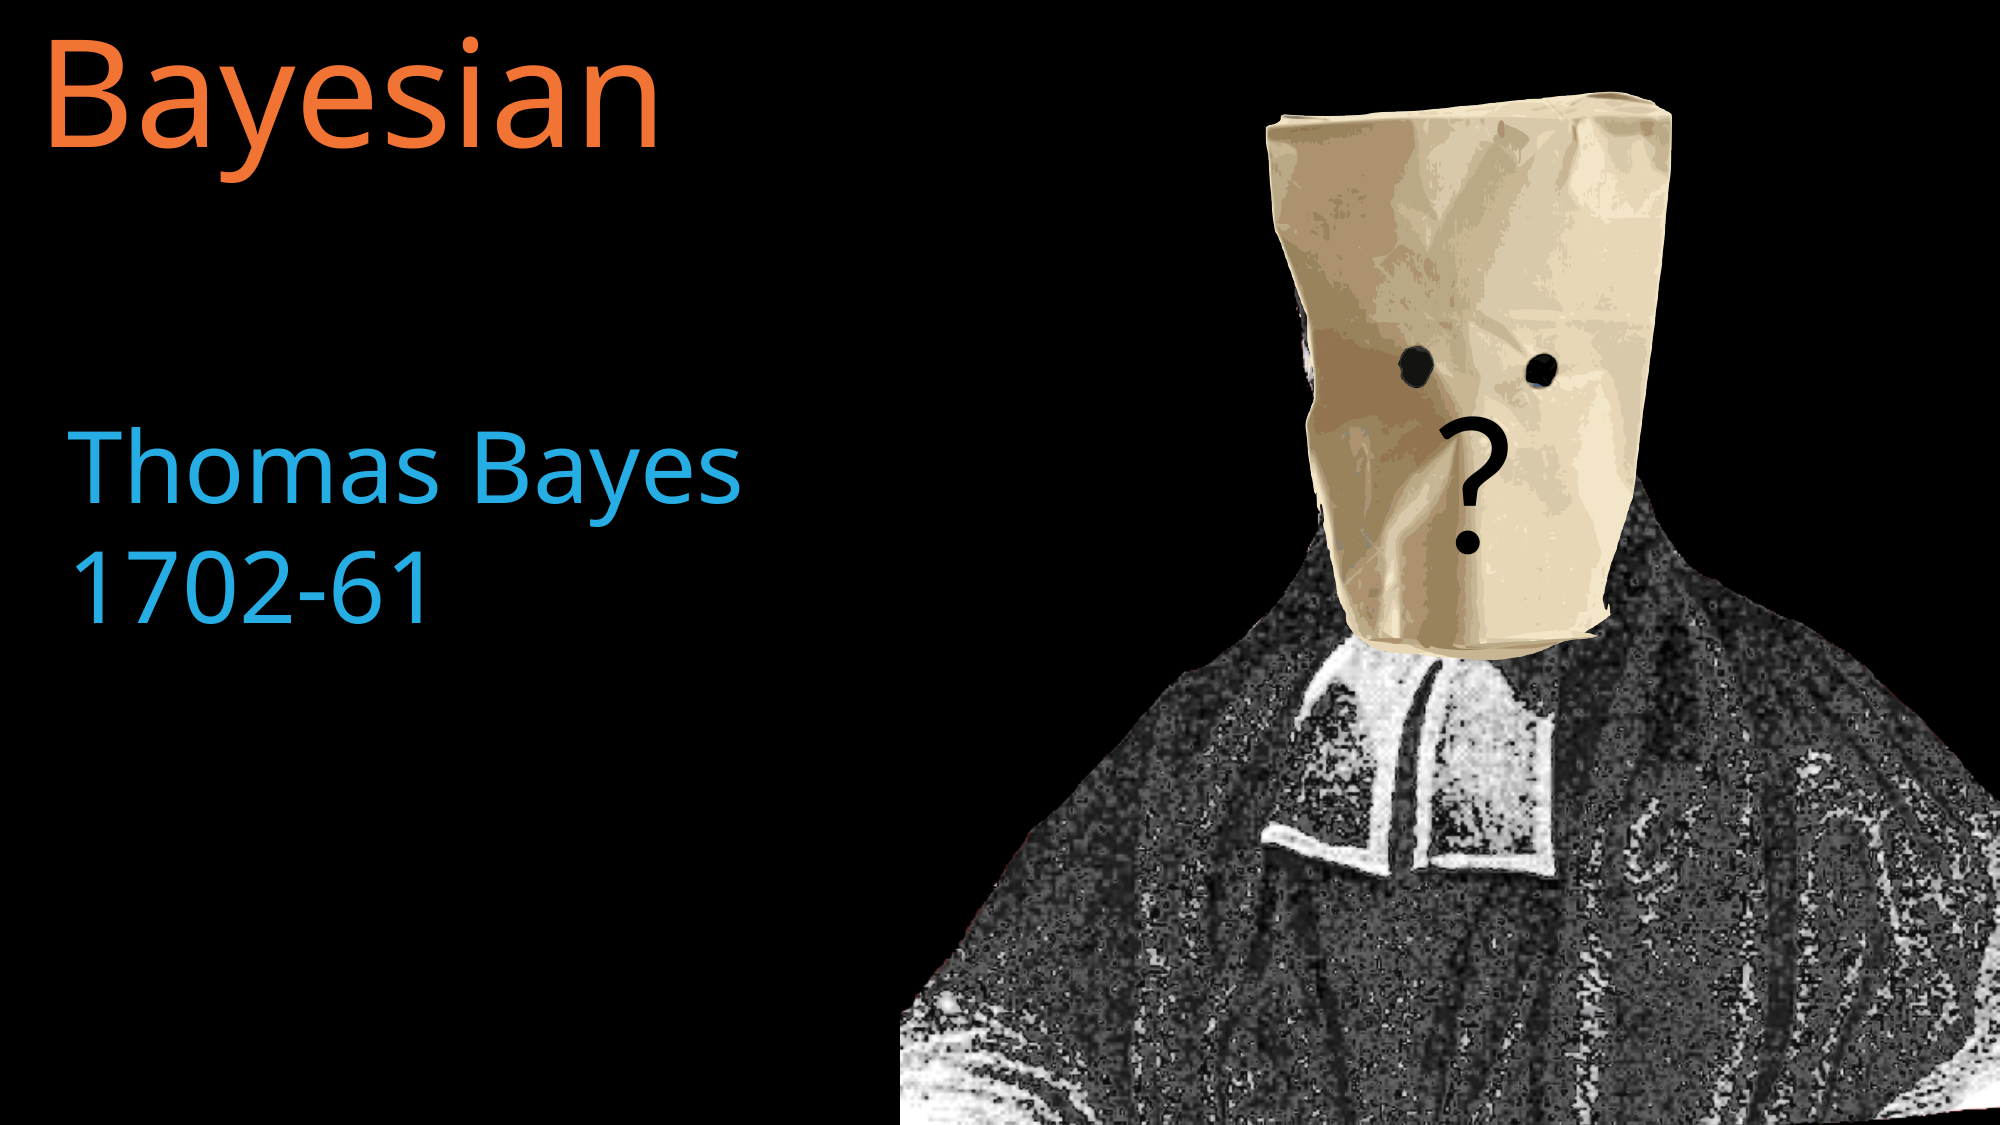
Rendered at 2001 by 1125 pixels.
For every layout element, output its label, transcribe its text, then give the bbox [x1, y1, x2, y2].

text_box Bayesian [0, 0, 1162, 188]
subtitle Thomas Bayes 1702-61 [52, 396, 899, 684]
picture [899, 0, 2000, 1125]
